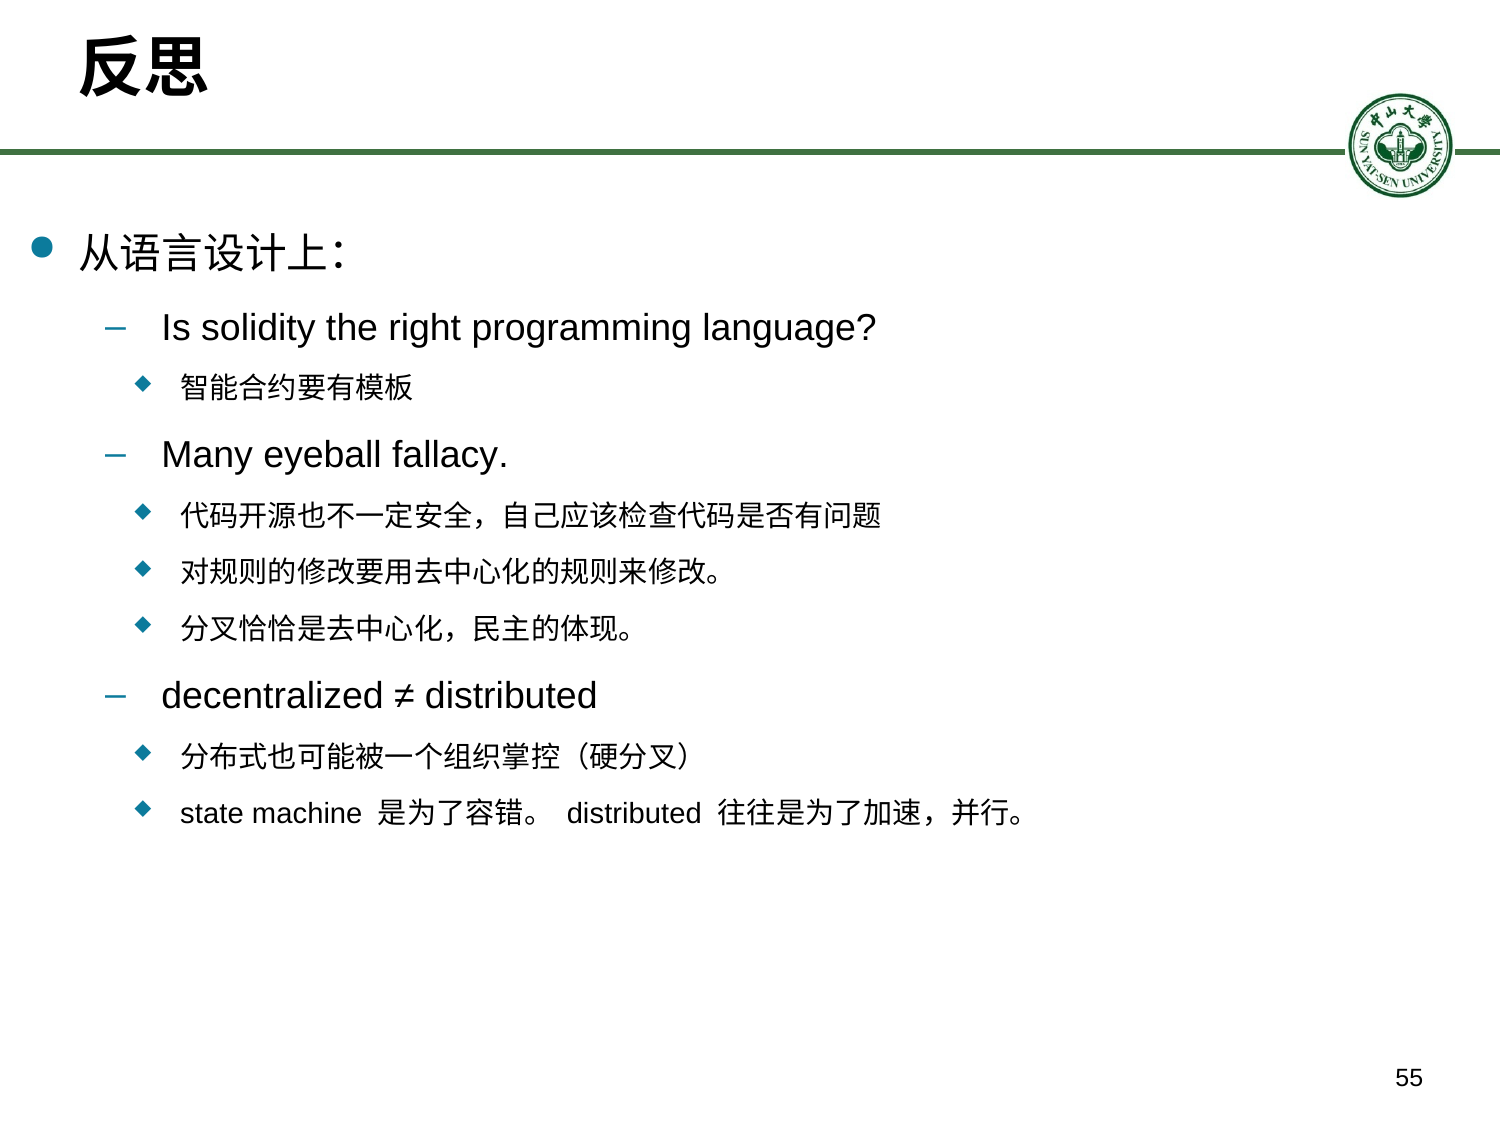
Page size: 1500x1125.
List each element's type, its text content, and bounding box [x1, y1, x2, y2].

list 从语言设计上： Is solidity the right programming language? 智能合约要有模板 Many eyeball fallacy. 代码开源也不一定安全，自己应该检查代码是否有问题 对规则的修改要用去中心化的规则来修改。 分叉恰恰是去中心化，民主的体现。 decentralized ≠ distributed 分布式也可能被一个组织掌控（硬分叉） state machine 是为了容错。 distributed 往往是为了加速，并行。 [15, 204, 1490, 965]
title 反思 [62, 24, 1421, 113]
picture [1345, 90, 1455, 200]
